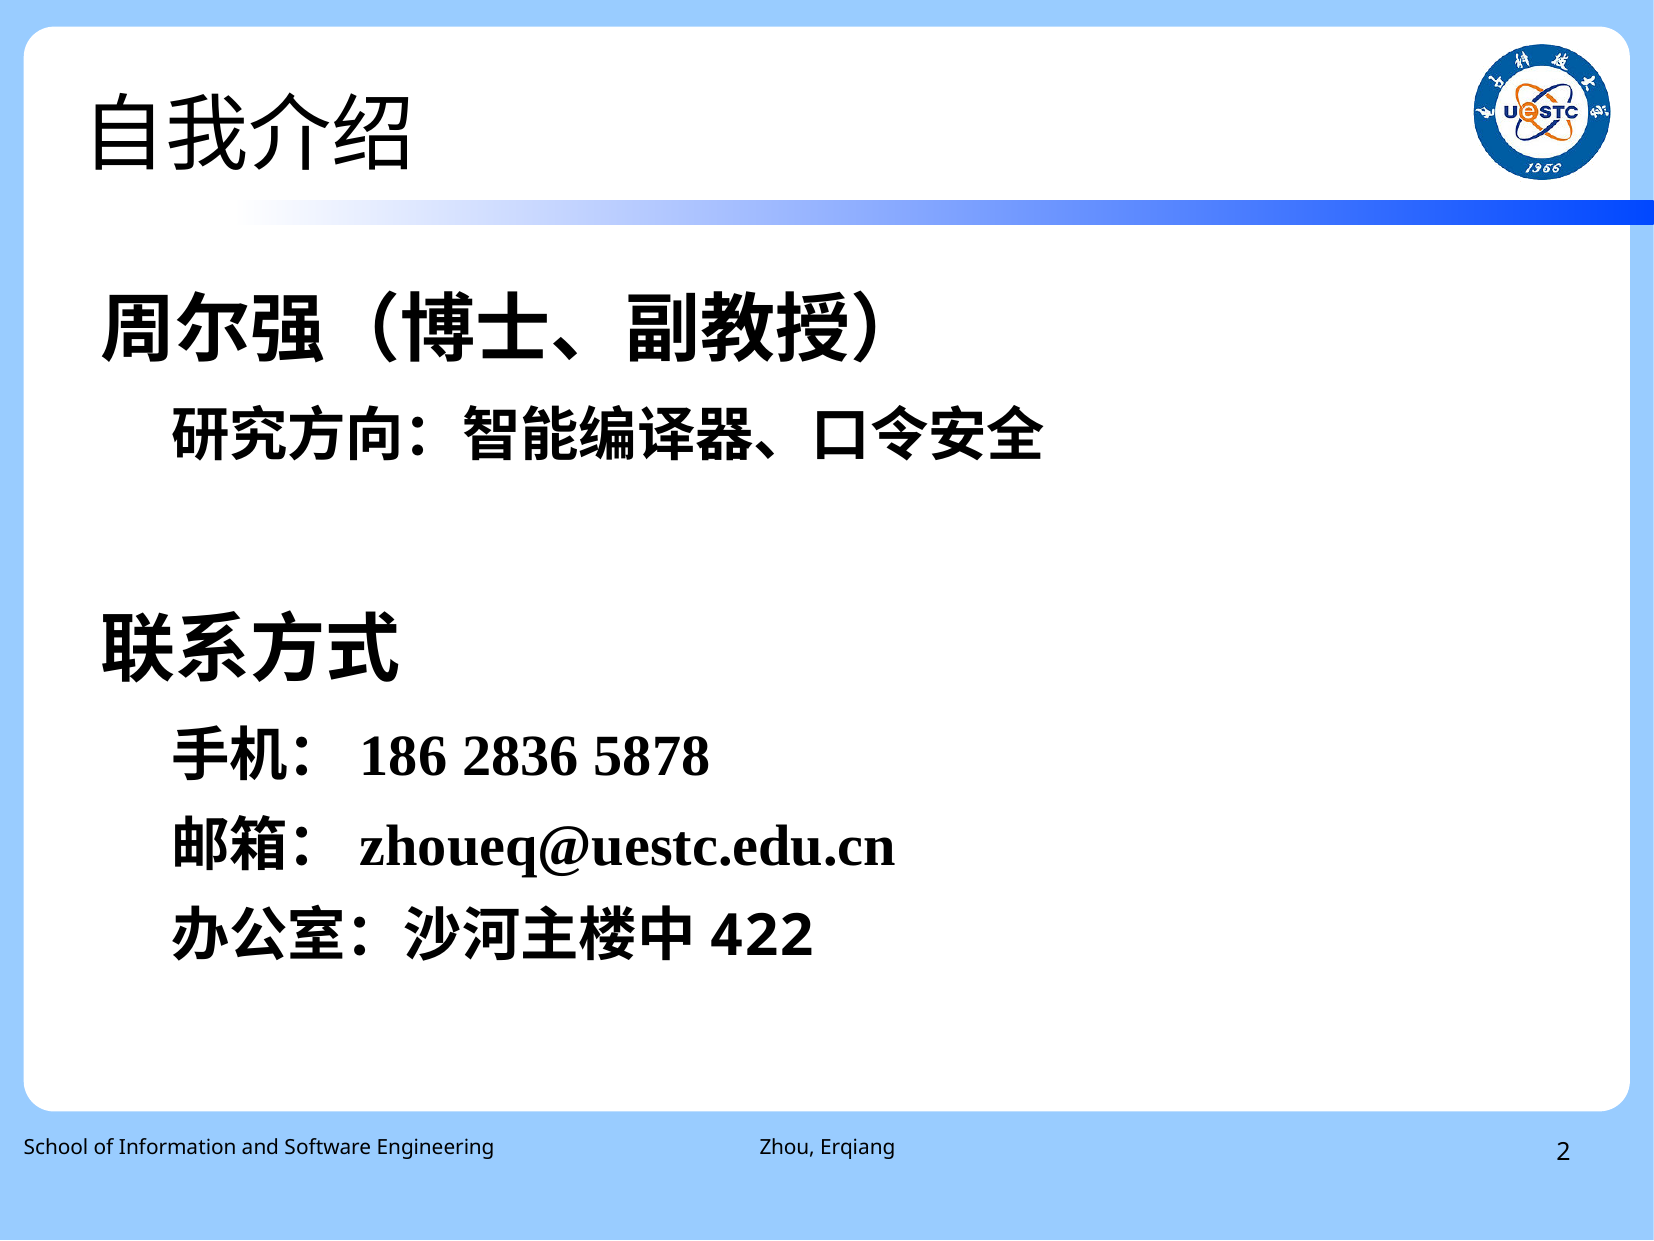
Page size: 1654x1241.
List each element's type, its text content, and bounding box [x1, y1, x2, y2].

text_box School of Information and Software Engineering [23, 1129, 532, 1215]
picture [1464, 35, 1619, 189]
text_box Zhou, Erqiang [565, 1129, 1090, 1215]
list 周尔强（博士、副教授） 研究方向：智能编译器、口令安全 联系方式 手机：186 2836 5878 邮箱：zhoueq@uestc.edu.cn 办公室：沙河主楼中422 [82, 283, 1571, 1112]
title 自我介绍 [82, 49, 1371, 201]
text_box [1185, 1129, 1571, 1215]
